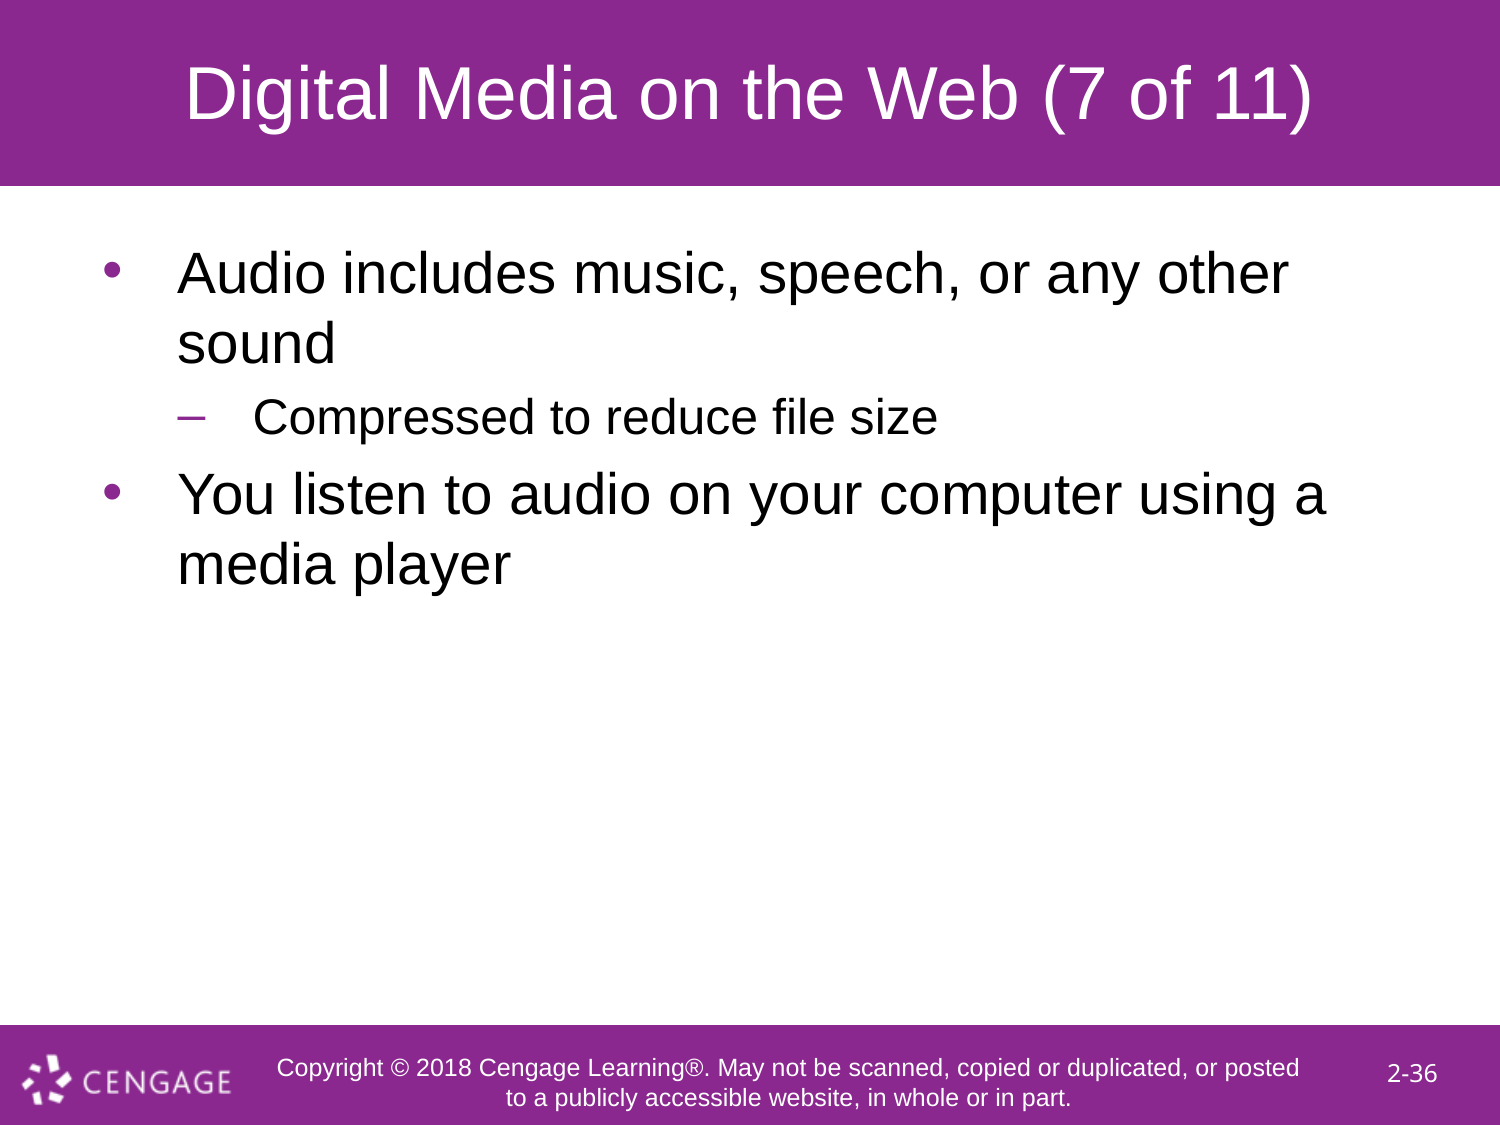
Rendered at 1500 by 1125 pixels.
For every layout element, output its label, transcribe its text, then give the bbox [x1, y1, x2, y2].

title Digital Media on the Web (7 of 11) [7, 4, 1493, 175]
list Audio includes music, speech, or any other sound Compressed to reduce file size You listen to audio on your computer using a media player [87, 227, 1395, 613]
picture [12, 1045, 236, 1113]
